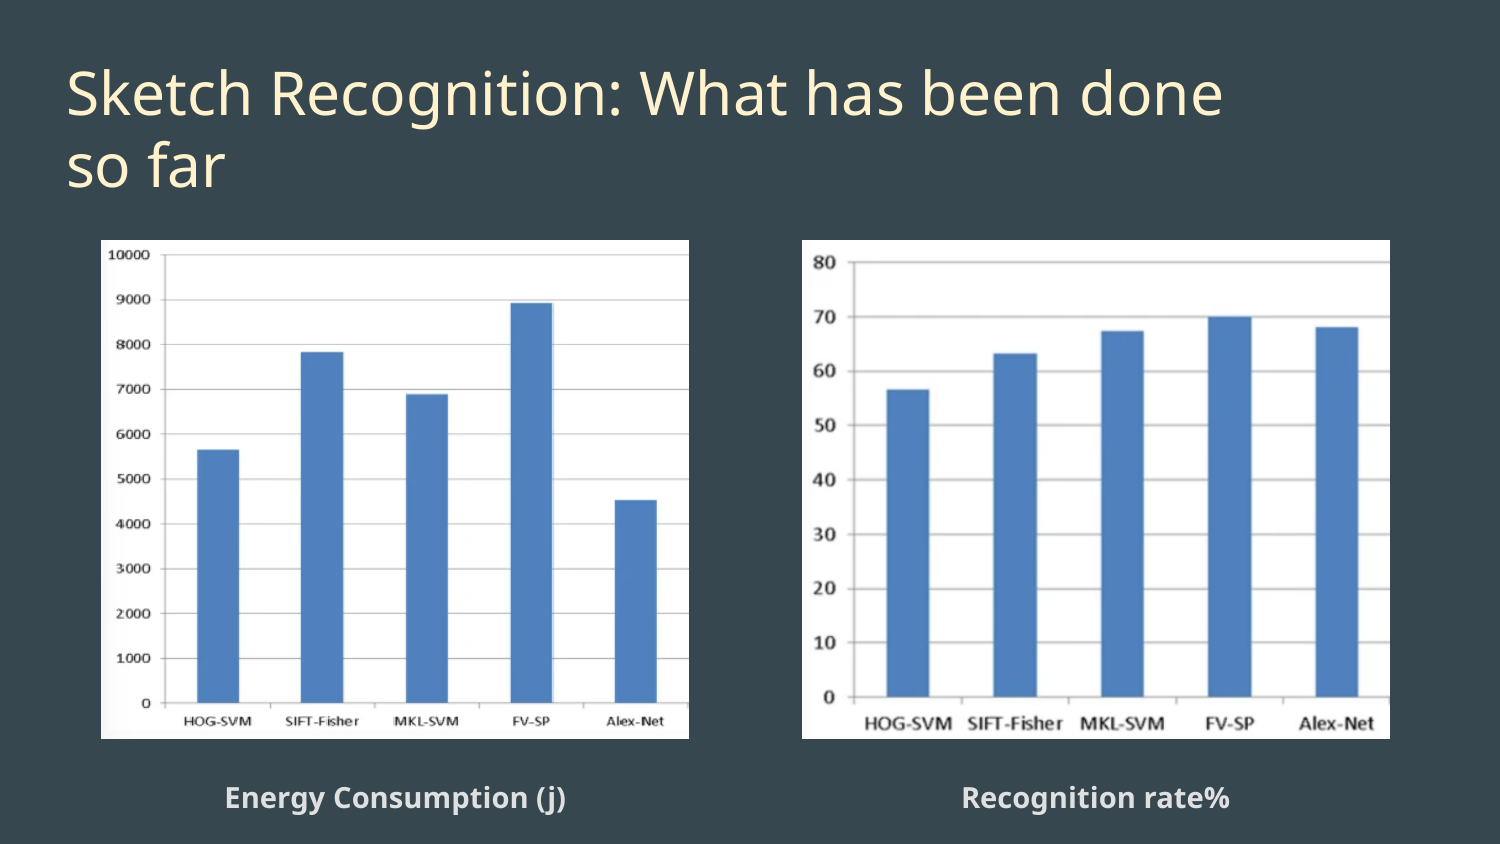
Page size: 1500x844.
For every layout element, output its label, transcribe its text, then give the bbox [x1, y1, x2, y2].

text_box Energy Consumption (j) [132, 763, 659, 829]
picture [101, 239, 690, 740]
text_box Recognition rate% [832, 763, 1359, 829]
title Sketch Recognition: What has been done so far [51, 91, 1268, 216]
picture [801, 239, 1390, 740]
